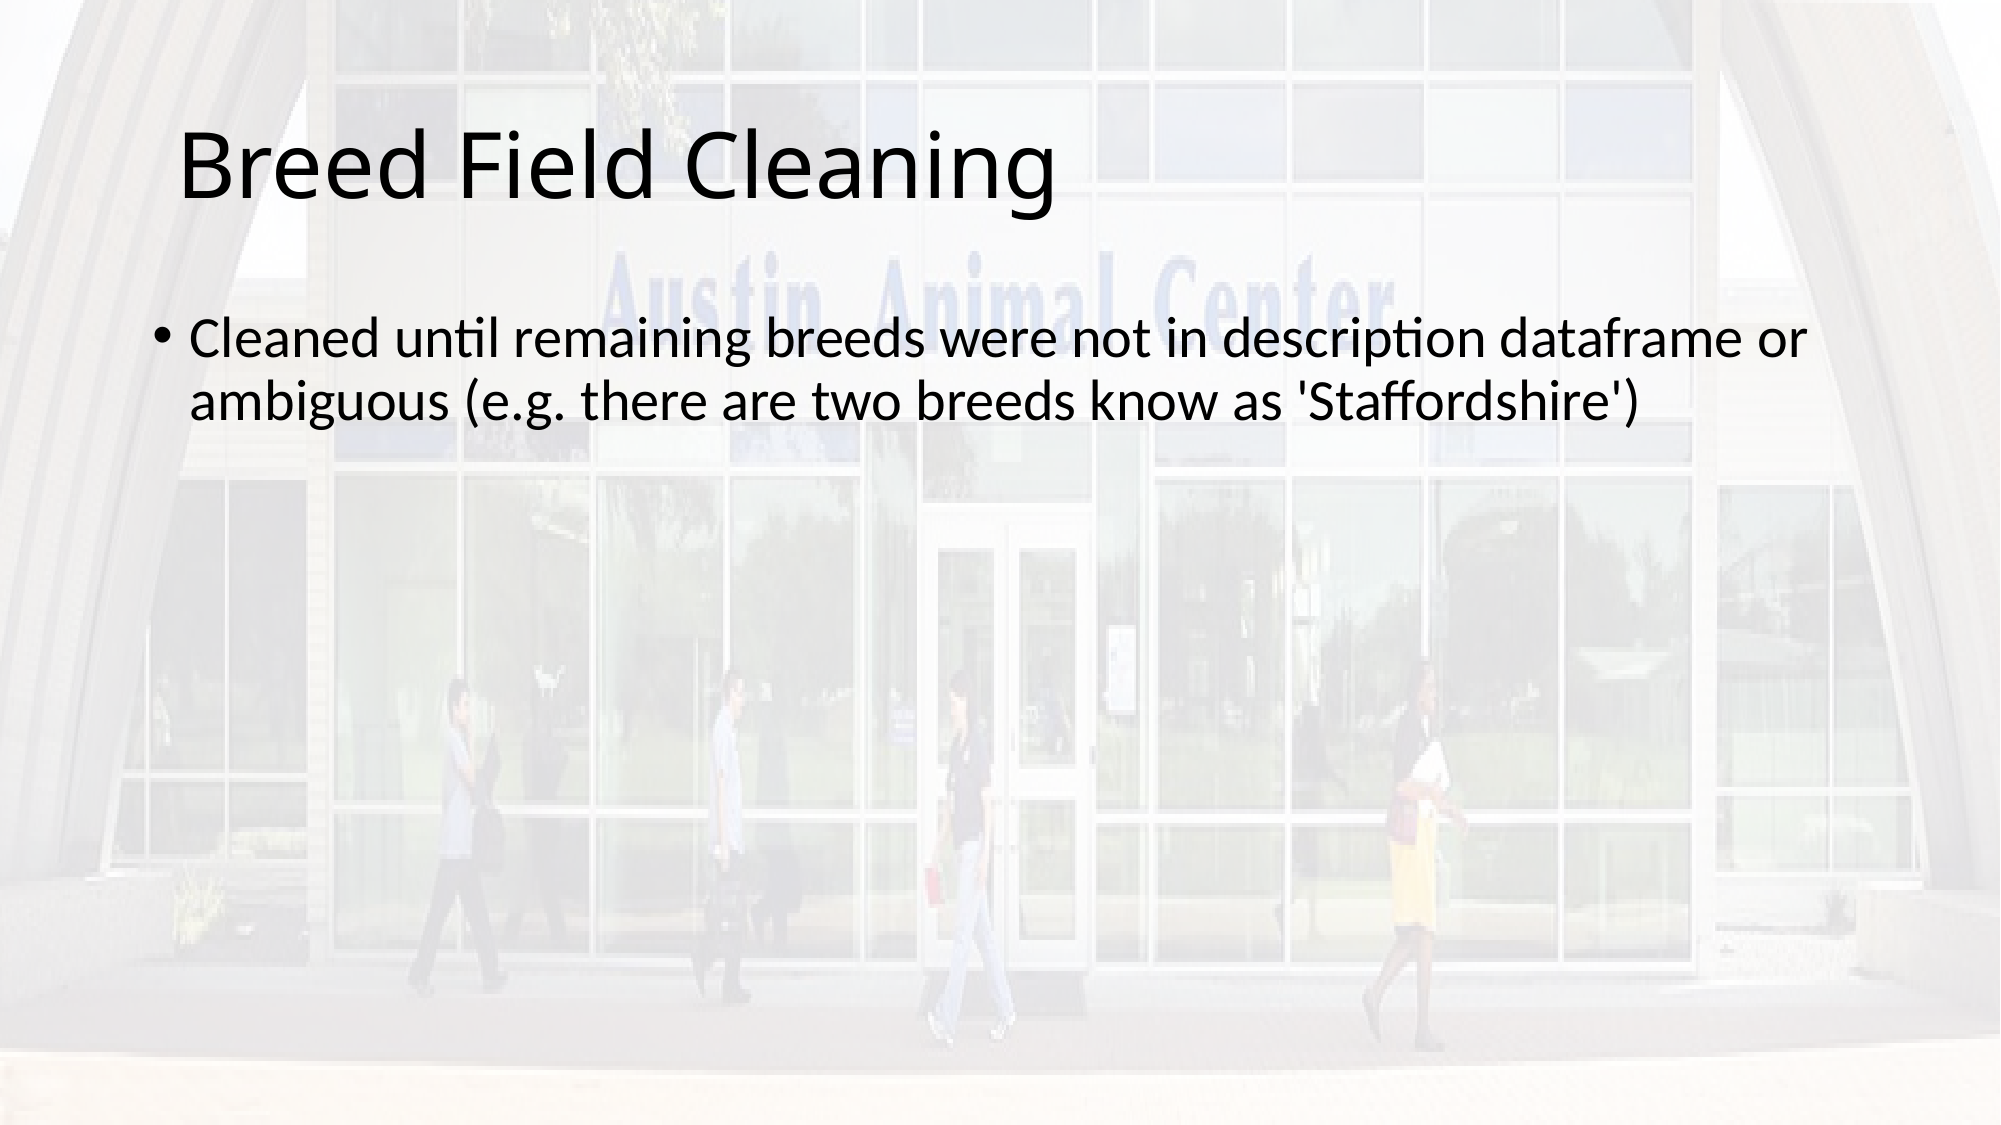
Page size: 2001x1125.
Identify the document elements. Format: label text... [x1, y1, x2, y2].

title Breed Field Cleaning [137, 59, 1863, 278]
list Cleaned until remaining breeds were not in description dataframe or ambiguous (e.g. there are two breeds know as 'Staffordshire') [137, 299, 1863, 686]
